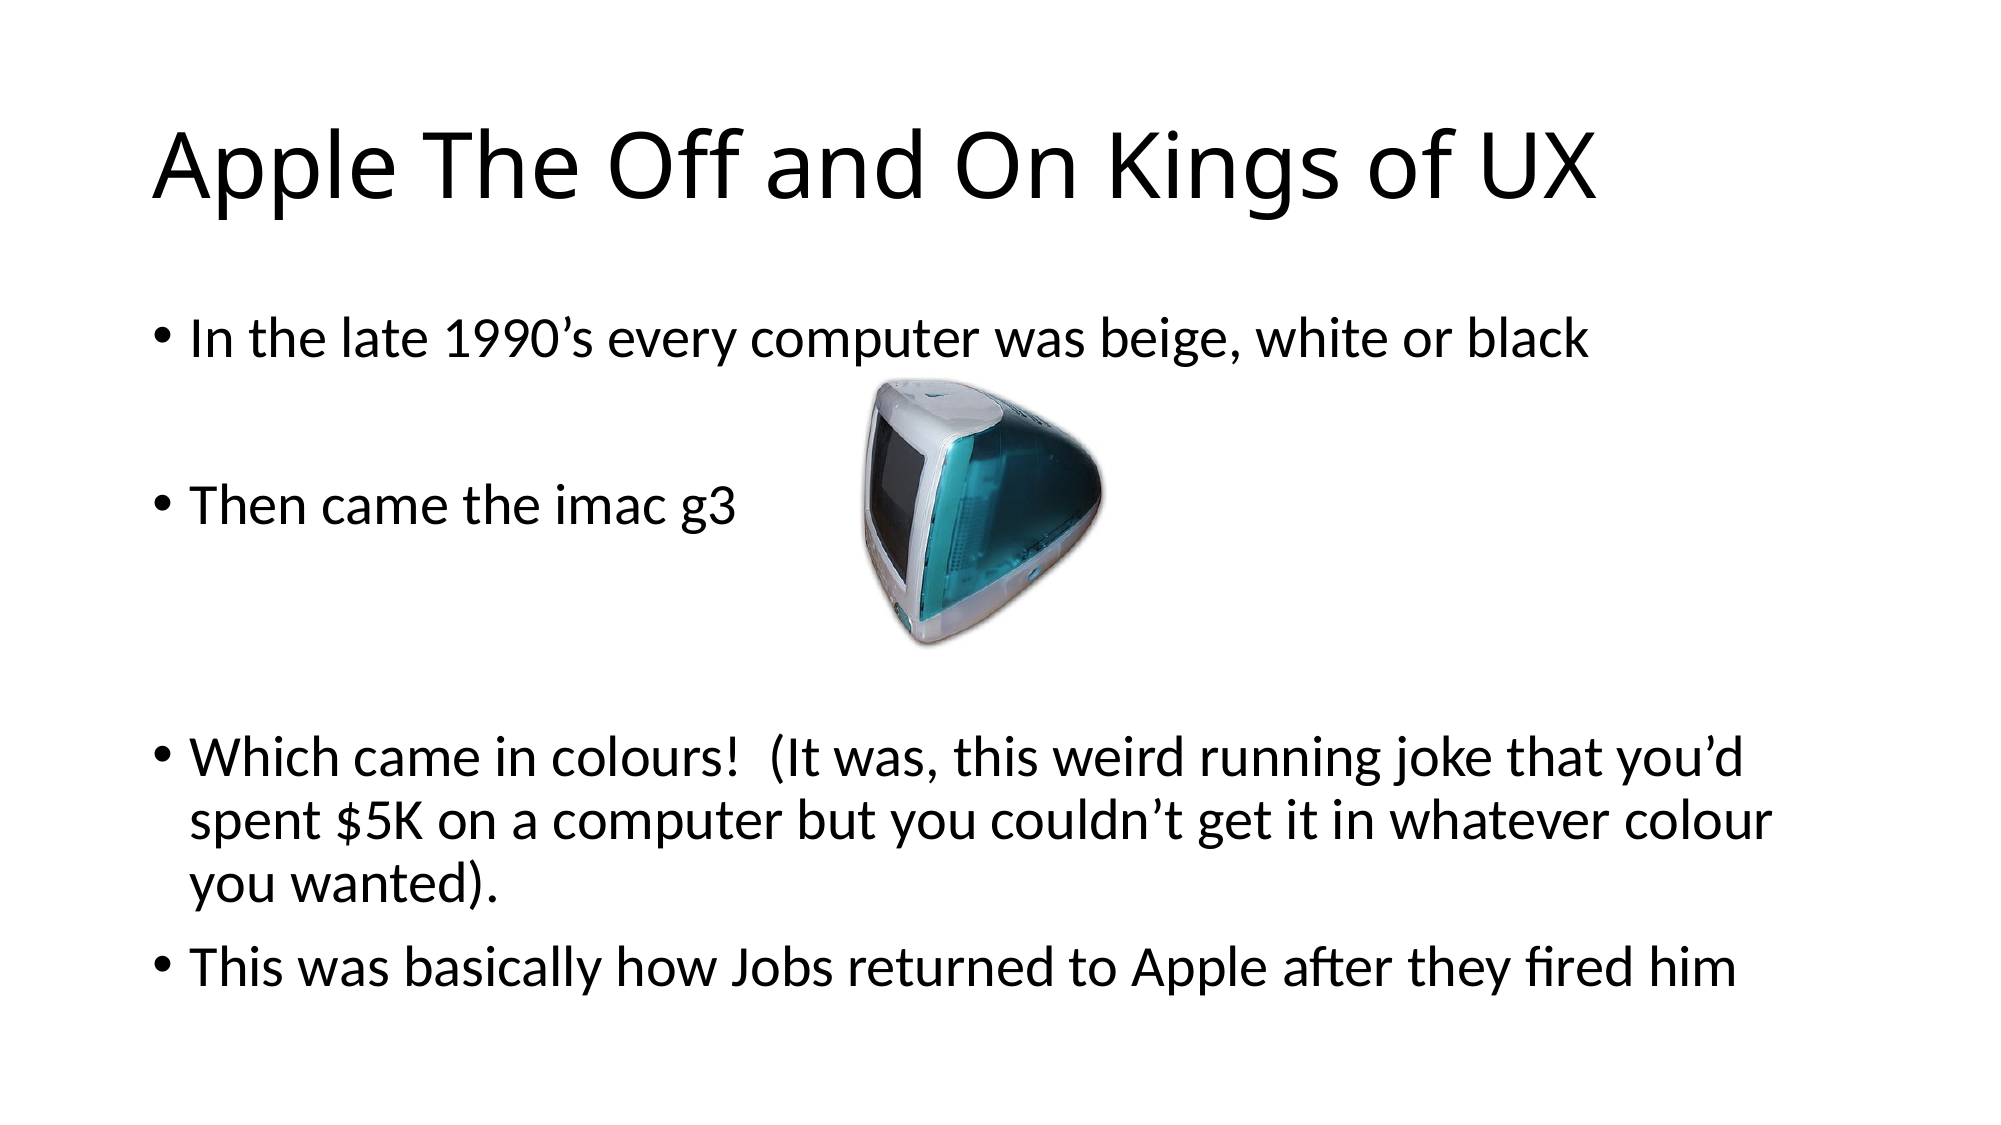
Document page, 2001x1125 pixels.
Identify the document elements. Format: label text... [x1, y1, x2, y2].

list In the late 1990’s every computer was beige, white or black Then came the imac g3 Which came in colours! (It was, this weird running joke that you’d spent $5K on a computer but you couldn’t get it in whatever colour you wanted). This was basically how Jobs returned to Apple after they fired him [137, 299, 1863, 1014]
picture [855, 372, 1108, 651]
title Apple The Off and On Kings of UX [137, 59, 1863, 278]
